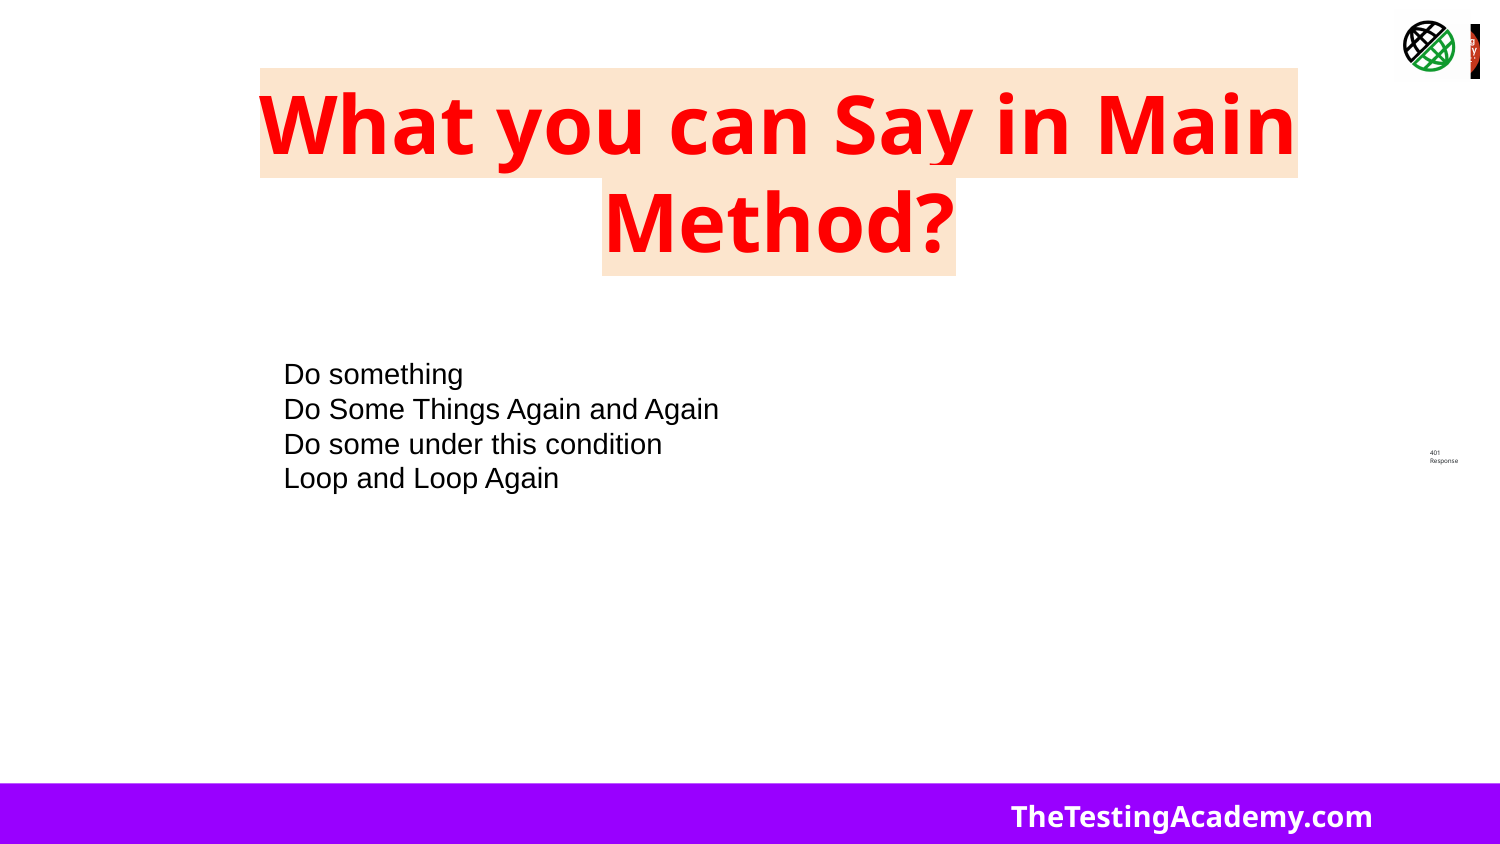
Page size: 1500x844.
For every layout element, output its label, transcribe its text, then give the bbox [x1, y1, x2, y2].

picture [1393, 9, 1480, 82]
text_box 401 Response [1415, 432, 1478, 521]
text_box Do something Do Some Things Again and Again Do some under this condition Loop and Loop Again [268, 339, 1075, 510]
text_box What you can Say in Main Method? [143, 58, 1340, 284]
